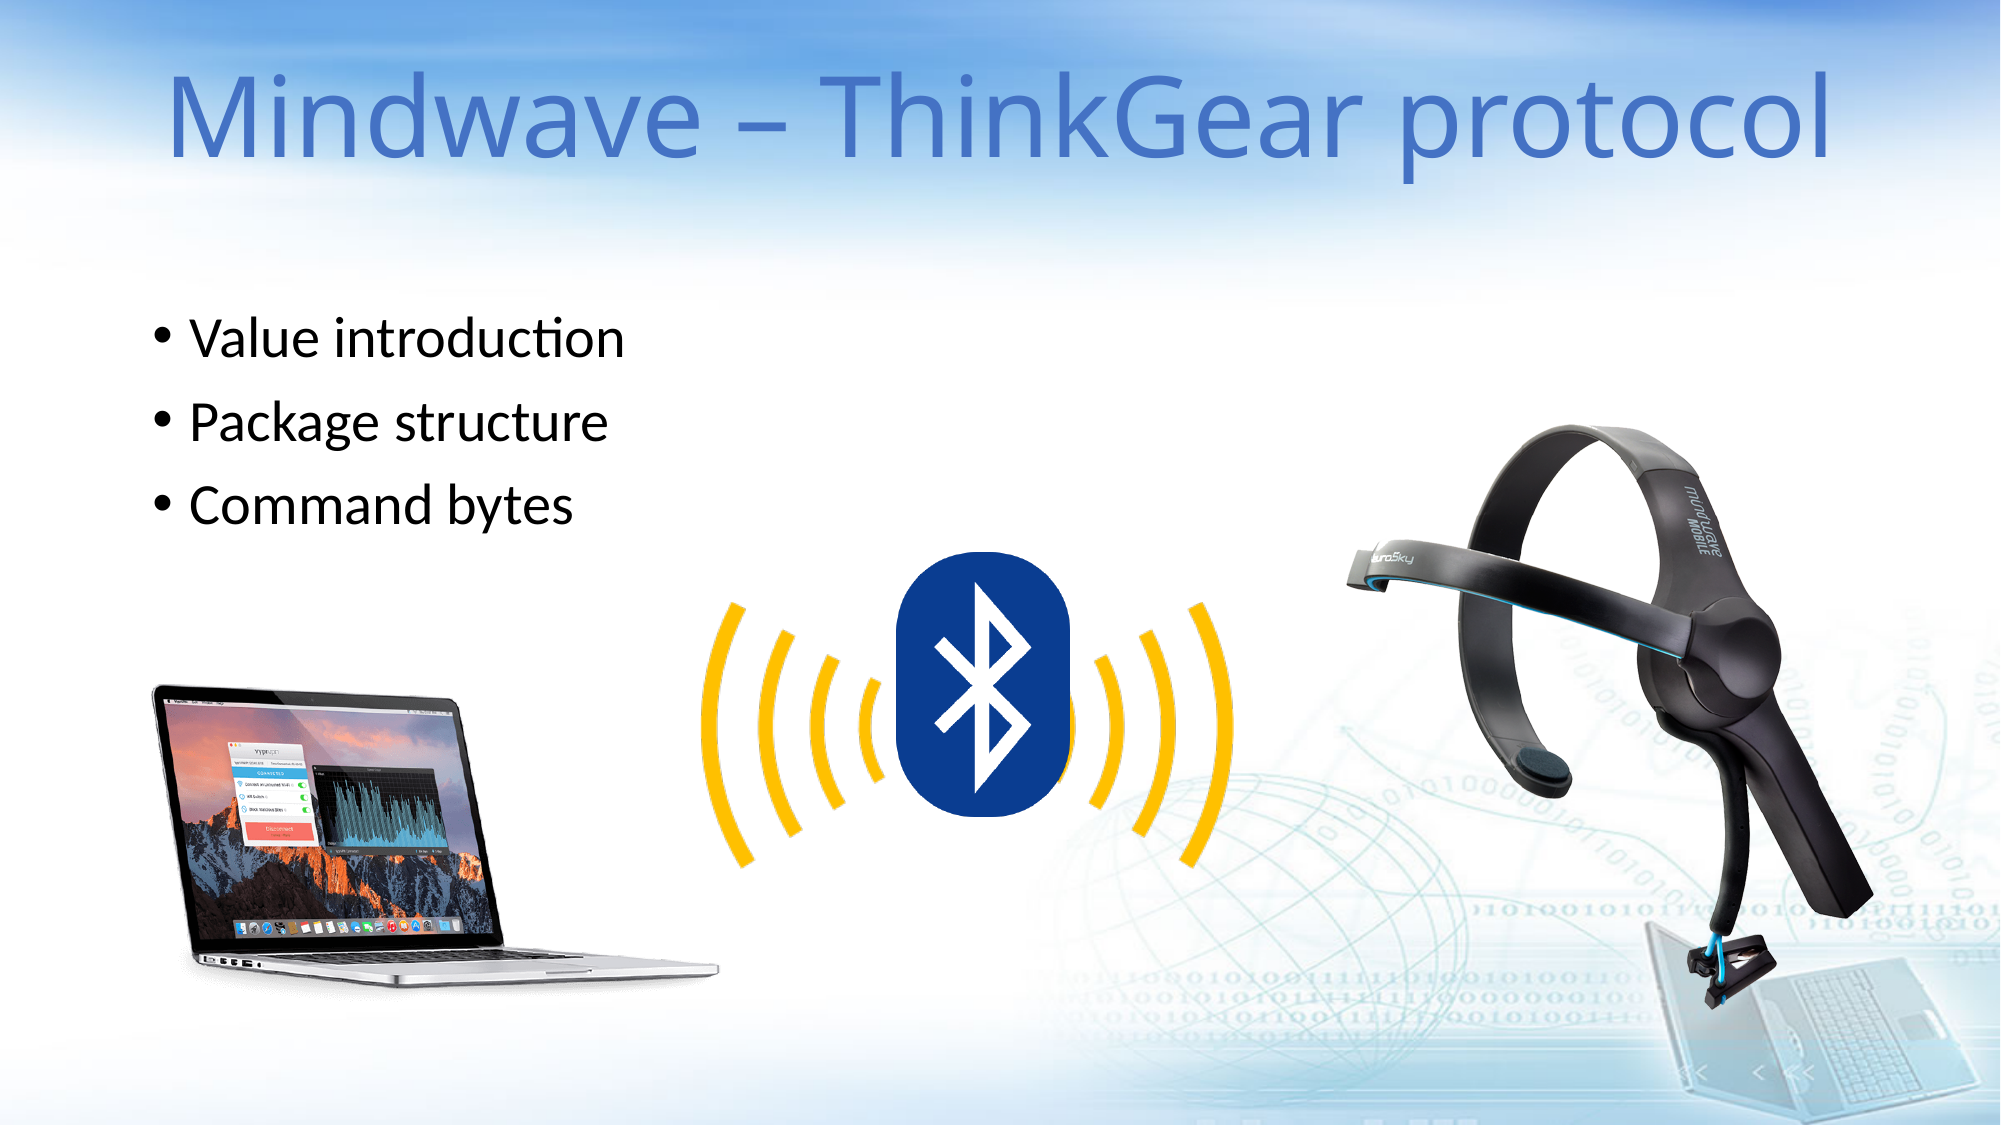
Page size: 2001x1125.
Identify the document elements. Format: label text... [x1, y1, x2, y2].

picture [0, 0, 2001, 1125]
text_box Mindwave – ThinkGear protocol [0, 37, 2000, 187]
list Value introduction Package structure Command bytes [137, 299, 1863, 1014]
